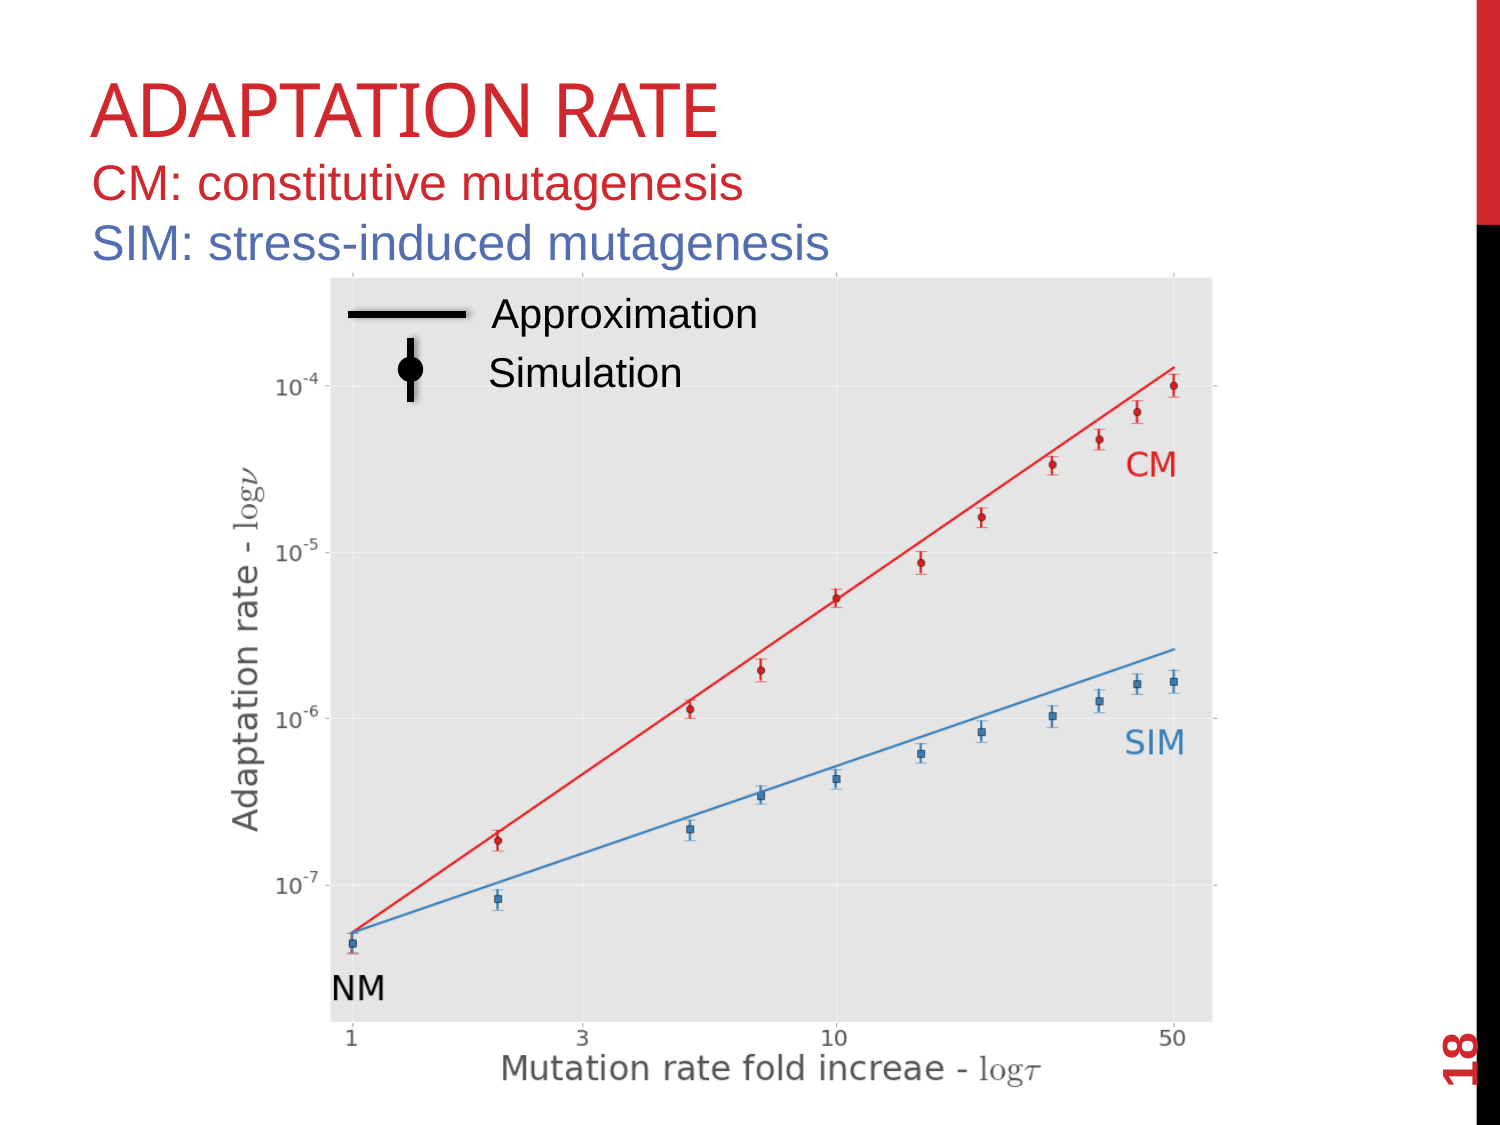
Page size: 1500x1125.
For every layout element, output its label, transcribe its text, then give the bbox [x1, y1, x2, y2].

text_box CM: constitutive mutagenesis SIM: stress-induced mutagenesis [76, 142, 984, 278]
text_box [472, 278, 812, 405]
picture [229, 271, 1218, 1095]
title Adaptation rate [75, 25, 1025, 250]
slide_number 18 [1427, 887, 1488, 1104]
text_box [399, 337, 422, 403]
